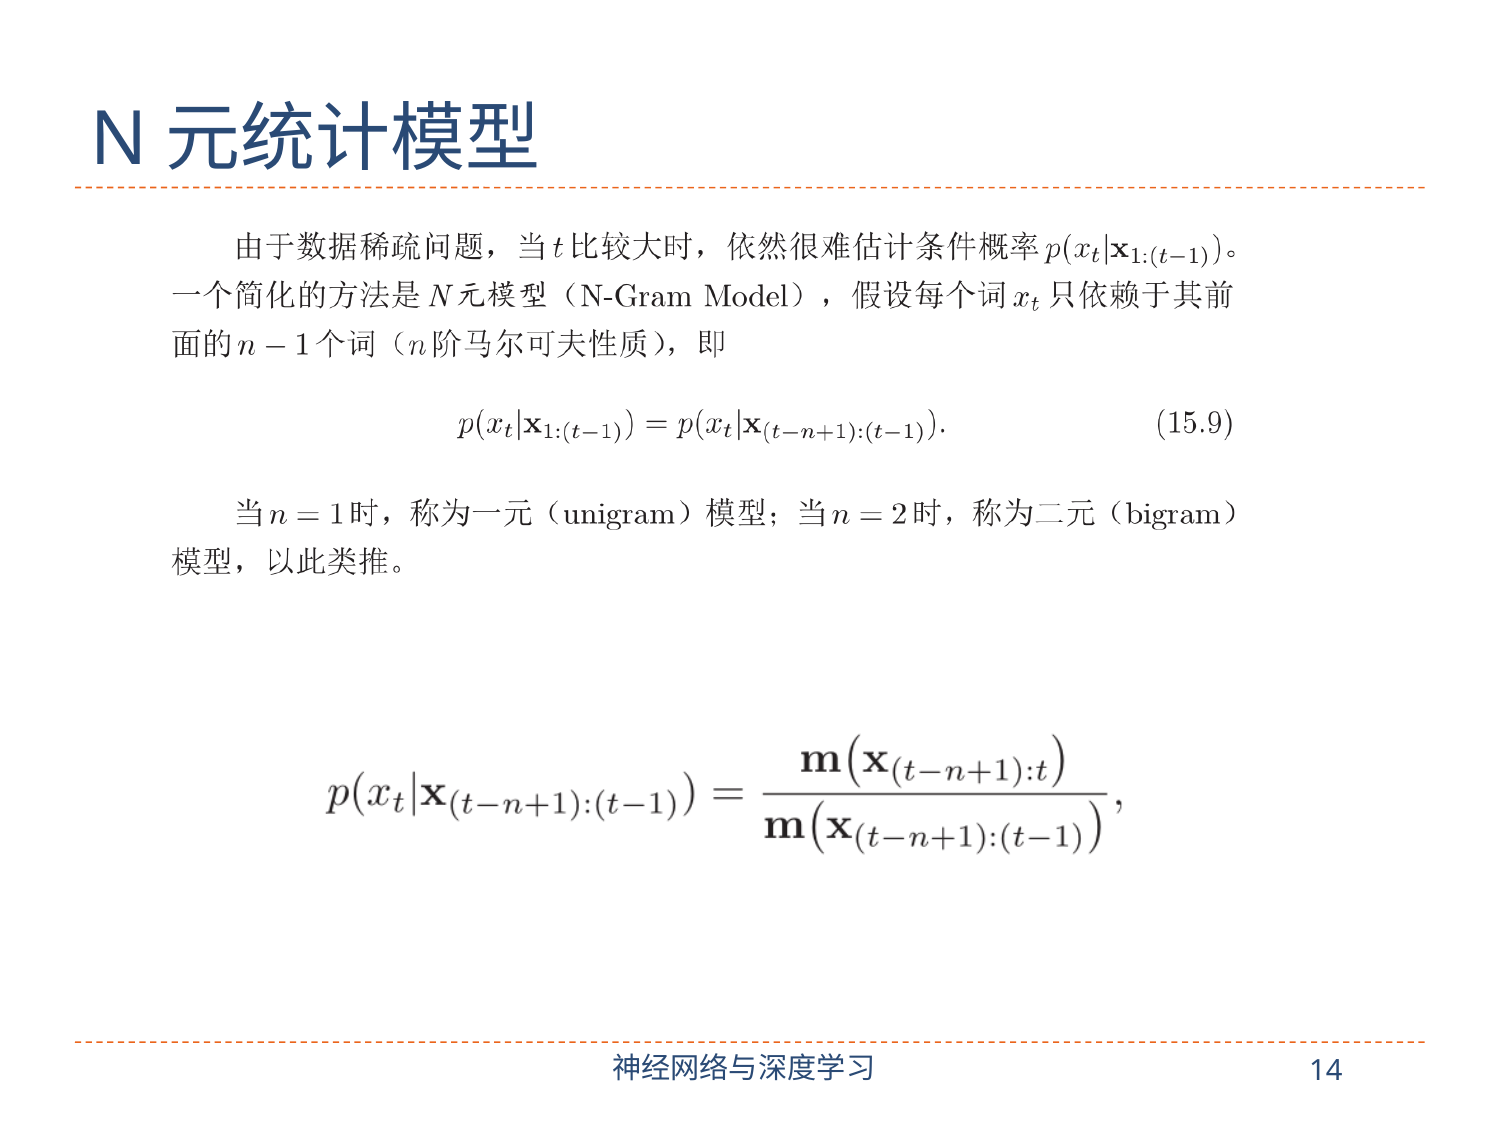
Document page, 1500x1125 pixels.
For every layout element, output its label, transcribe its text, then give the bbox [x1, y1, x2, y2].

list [162, 212, 1261, 590]
picture [312, 712, 1152, 876]
title N元统计模型 [75, 24, 1425, 188]
